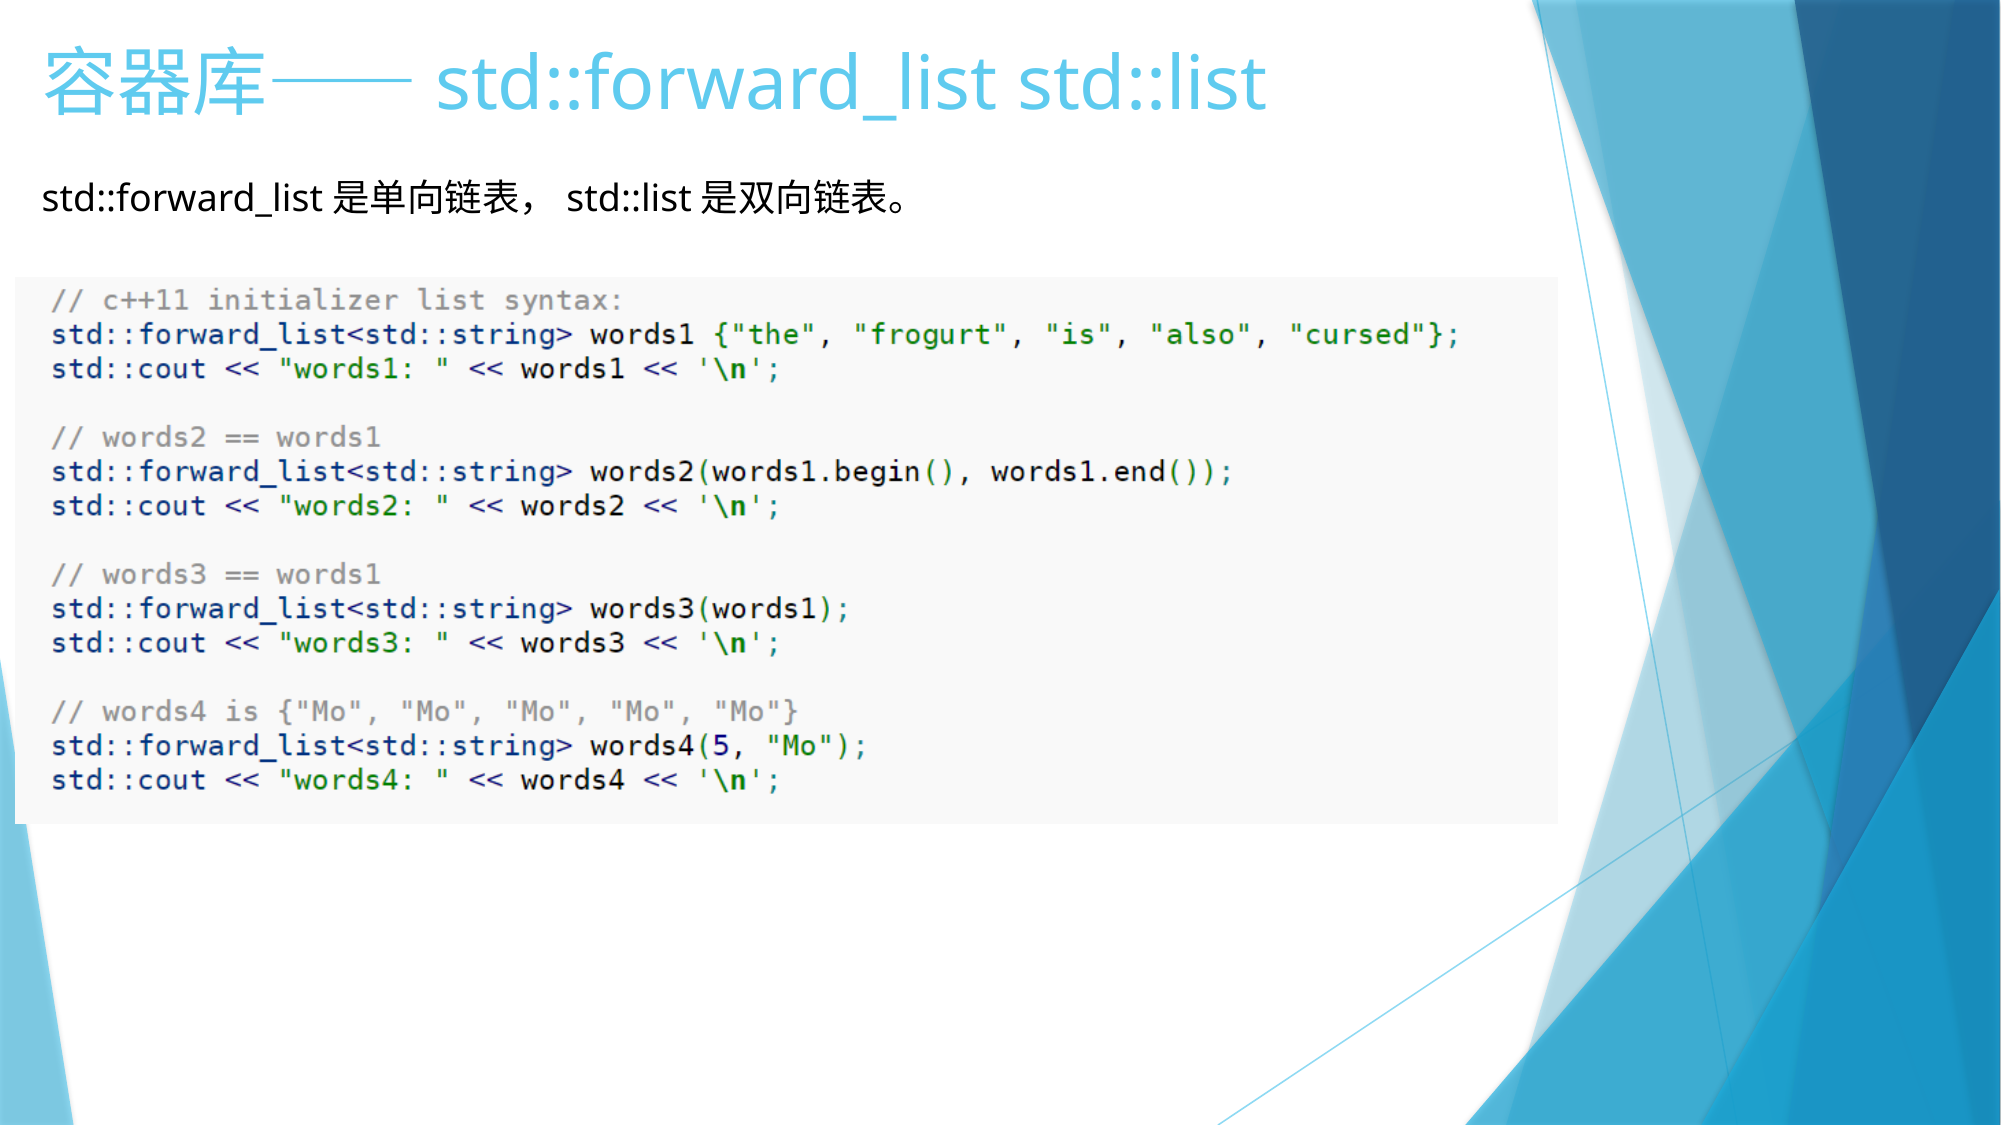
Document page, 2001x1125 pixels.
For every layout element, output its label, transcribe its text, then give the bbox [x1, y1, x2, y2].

title 容器库——std::forward_list std::list [26, 26, 1836, 244]
picture [15, 276, 1558, 824]
text_box std::forward_list是单向链表，std::list是双向链表。 [26, 166, 1540, 227]
